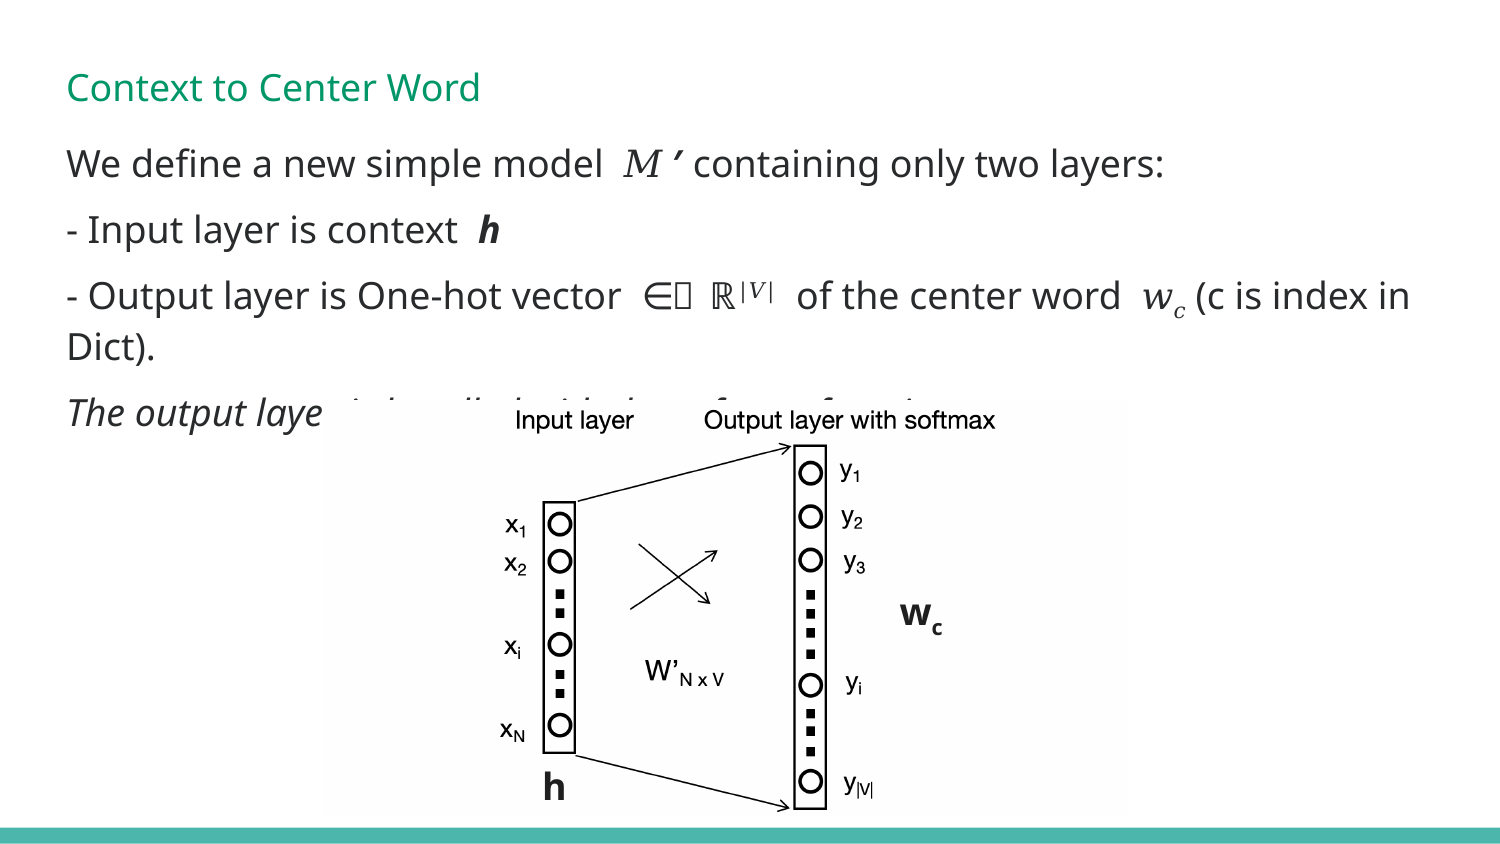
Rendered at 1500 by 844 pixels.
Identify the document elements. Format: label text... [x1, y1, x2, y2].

text_box We define a new simple model 𝑀 ′ containing only two layers: - Input layer is context h - Output layer is One-hot vector 𝑦 ∈ ℝ|𝑉| of the center word 𝑤𝑐 (c is index in Dict). The output layer is handled with the softmax function [51, 125, 1500, 449]
text_box Context to Center Word [51, 49, 986, 125]
picture [322, 400, 1130, 816]
